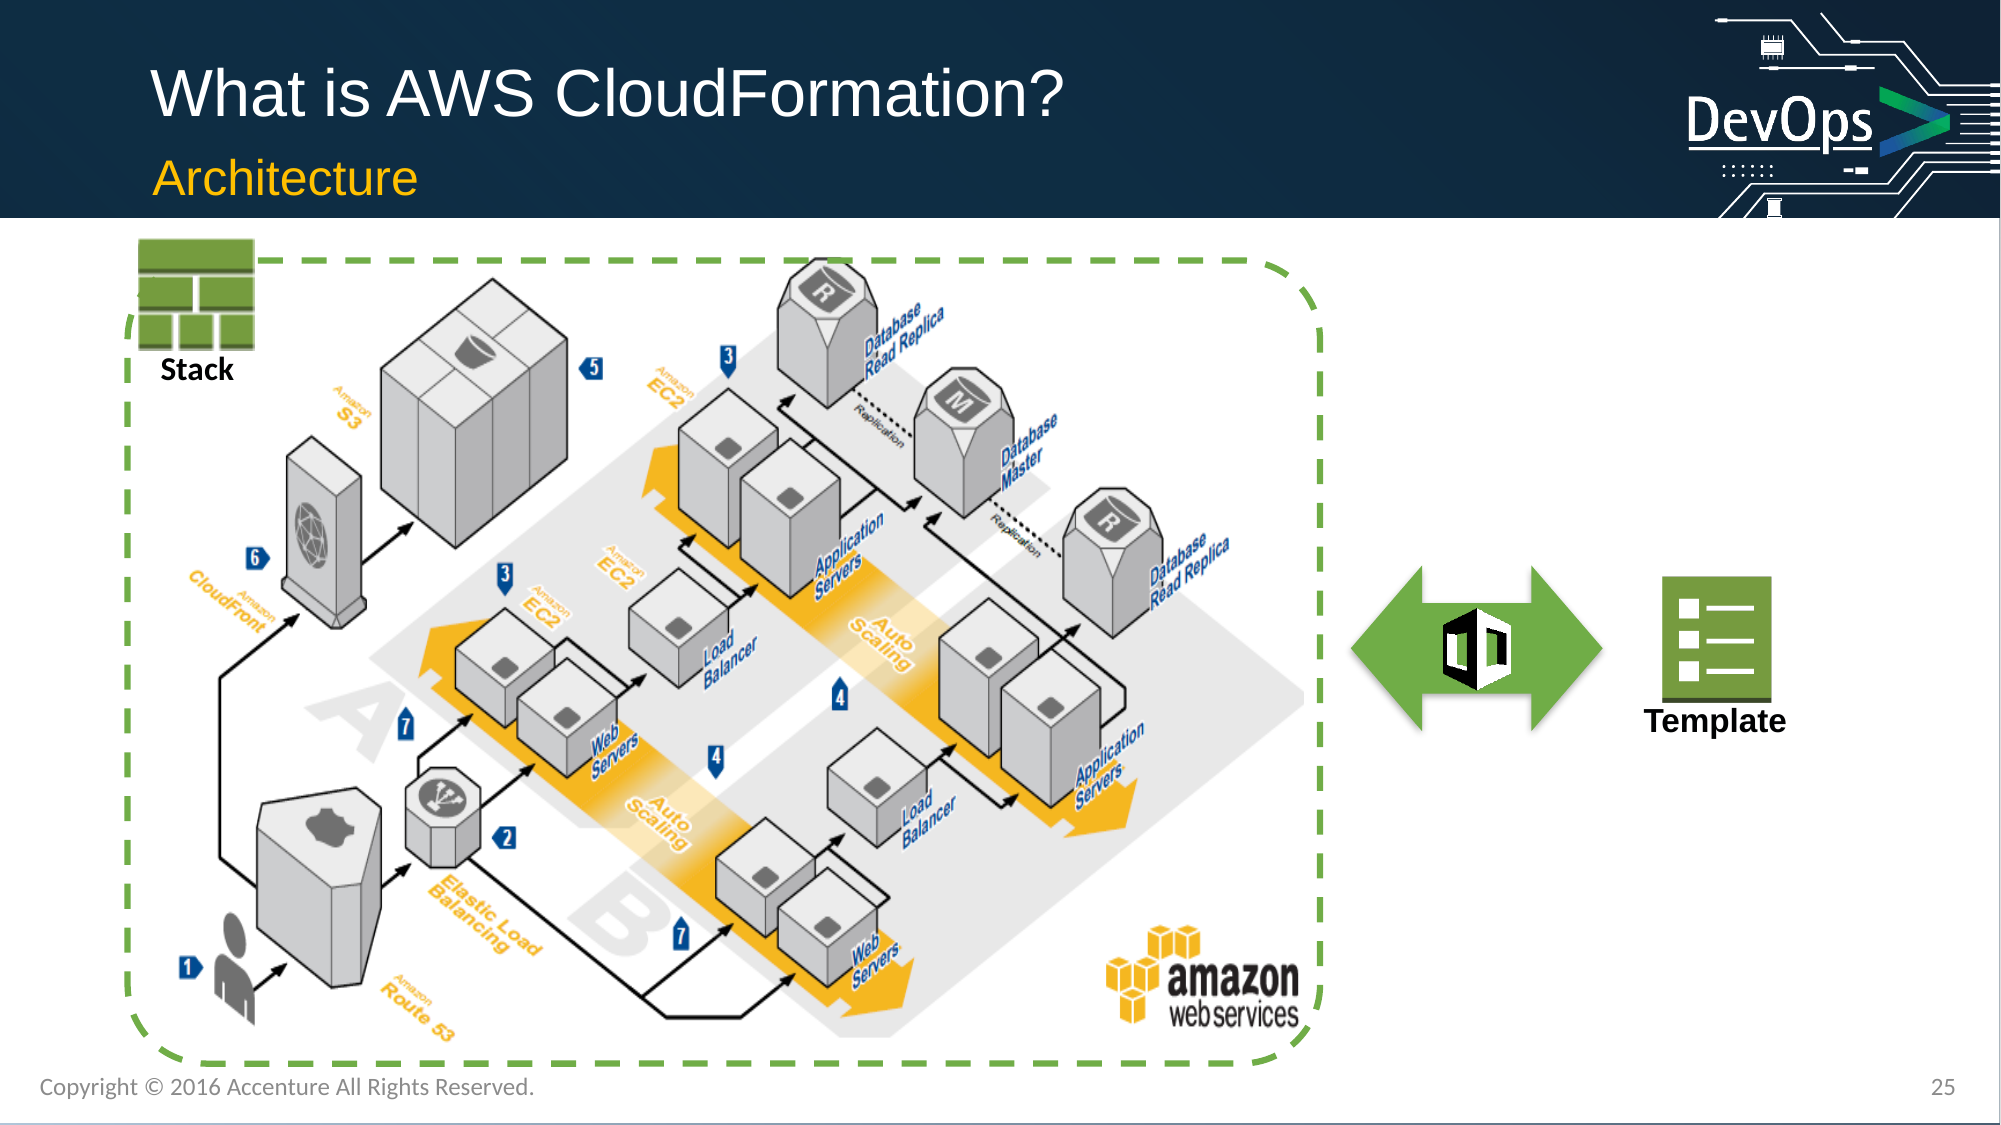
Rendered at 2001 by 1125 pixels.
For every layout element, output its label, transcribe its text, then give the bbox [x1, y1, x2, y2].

picture [1922, 84, 1952, 93]
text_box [137, 238, 257, 412]
text_box Architecture [137, 138, 1619, 213]
text_box What is AWS CloudFormation? [135, 42, 1617, 137]
picture [1911, 154, 1952, 159]
picture [175, 235, 1304, 1046]
text_box [127, 301, 1291, 1064]
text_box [1633, 556, 1800, 740]
picture [1686, 84, 1952, 159]
text_box [1304, 291, 1321, 1033]
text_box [1350, 565, 1603, 732]
